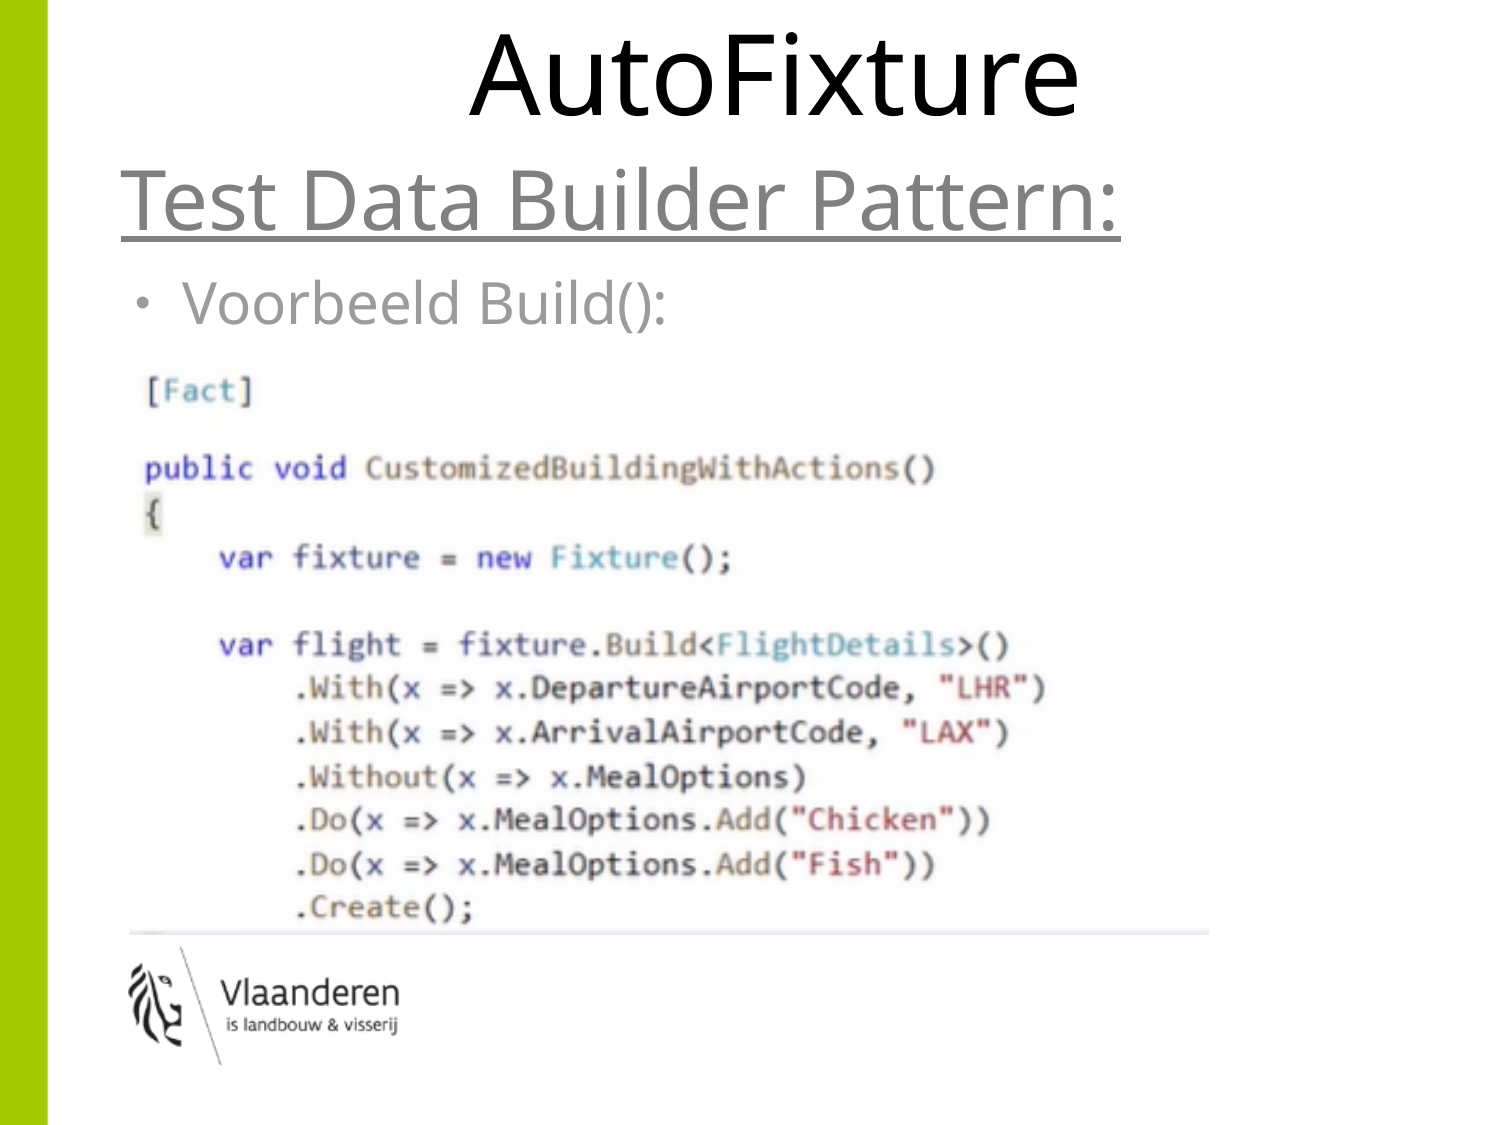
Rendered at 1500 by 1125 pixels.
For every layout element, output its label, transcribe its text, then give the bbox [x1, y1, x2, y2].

list Test Data Builder Pattern: [73, 158, 1416, 256]
title AutoFixture [105, 58, 1448, 168]
text_box Voorbeeld Build(): [73, 267, 1415, 356]
picture [105, 940, 443, 1072]
picture [129, 355, 1210, 935]
